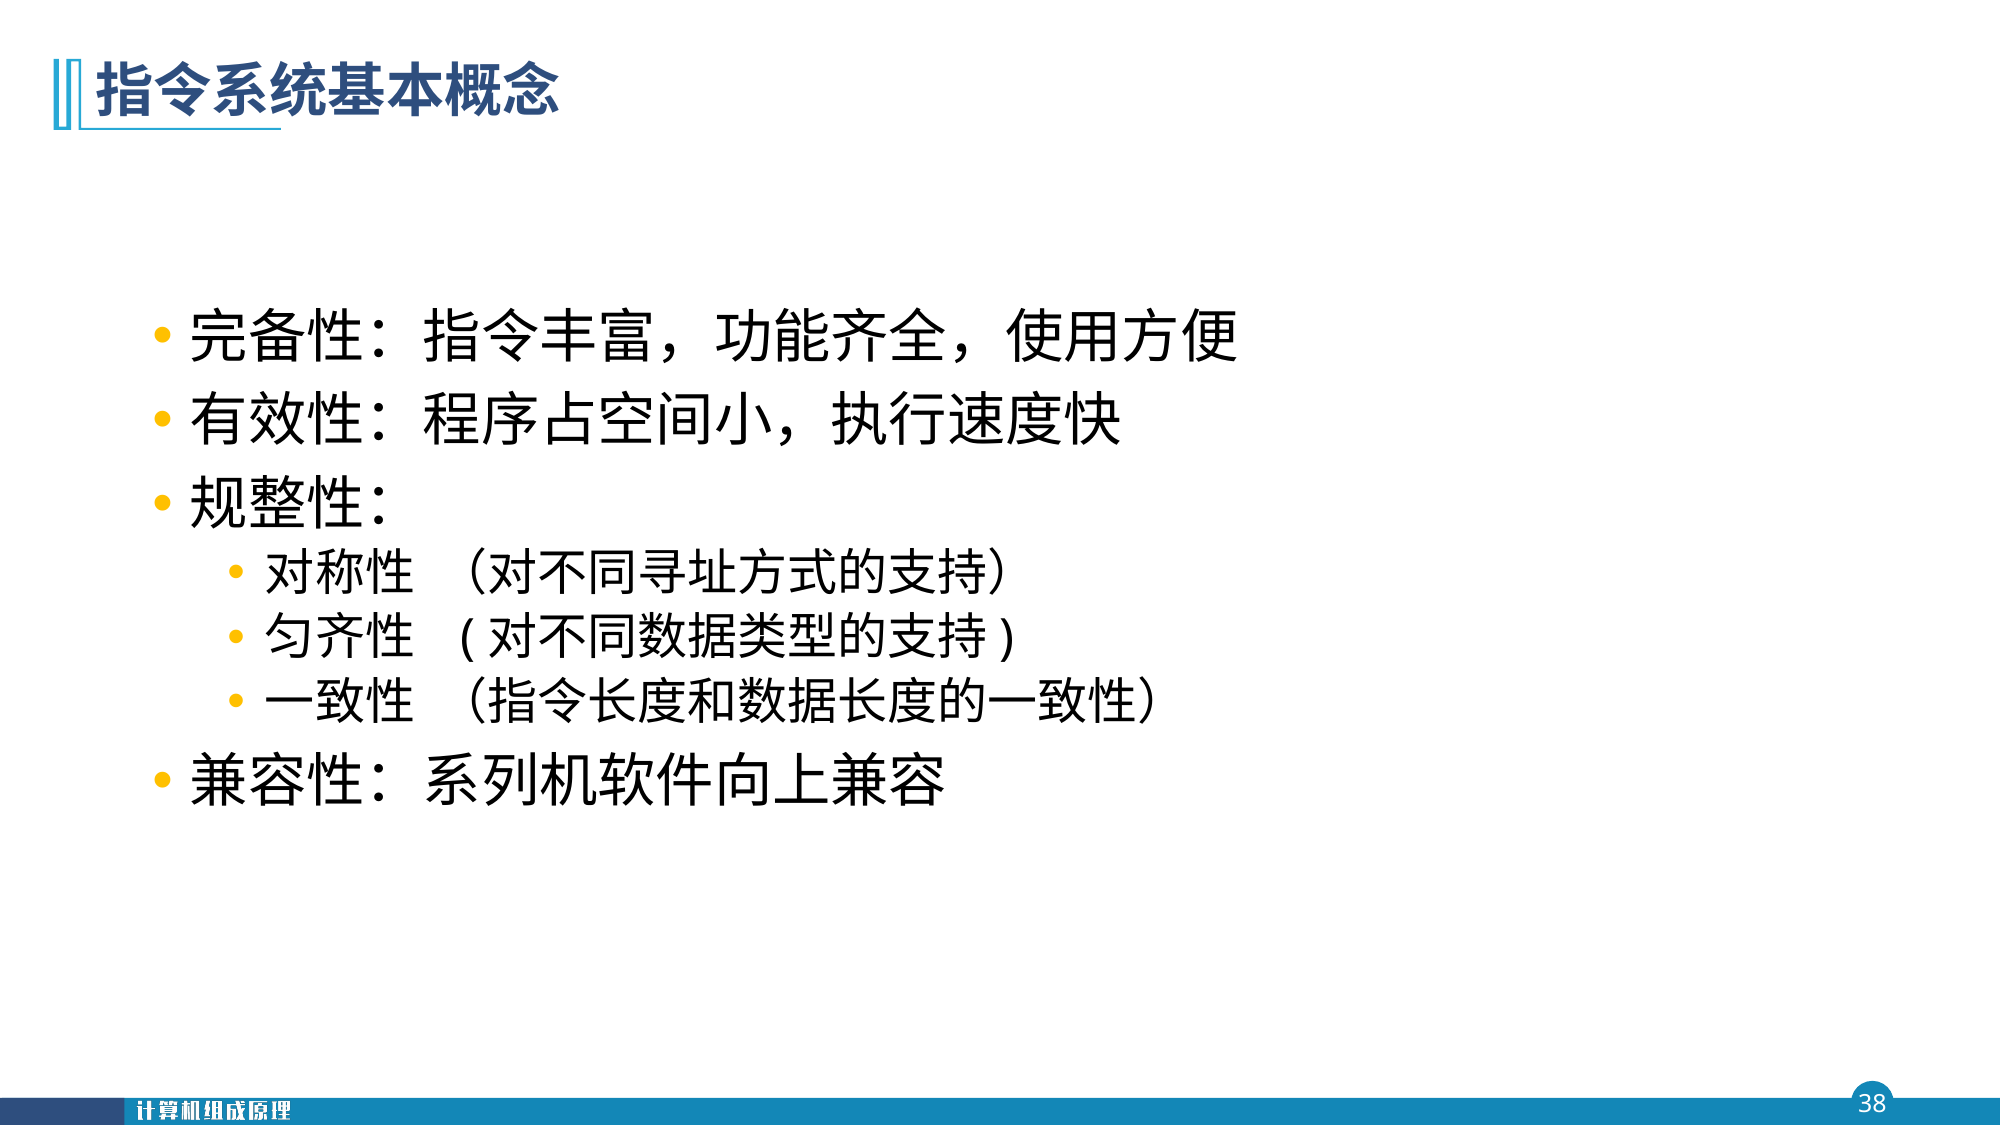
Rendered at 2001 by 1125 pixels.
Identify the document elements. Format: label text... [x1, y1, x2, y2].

list 完备性：指令丰富，功能齐全，使用方便 有效性：程序占空间小，执行速度快 规整性： 对称性 （对不同寻址方式的支持） 匀齐性 (对不同数据类型的支持) 一致性 （指令长度和数据长度的一致性） 兼容性：系列机软件向上兼容 [137, 299, 1863, 1014]
title 指令系统基本概念 [80, 42, 1805, 144]
